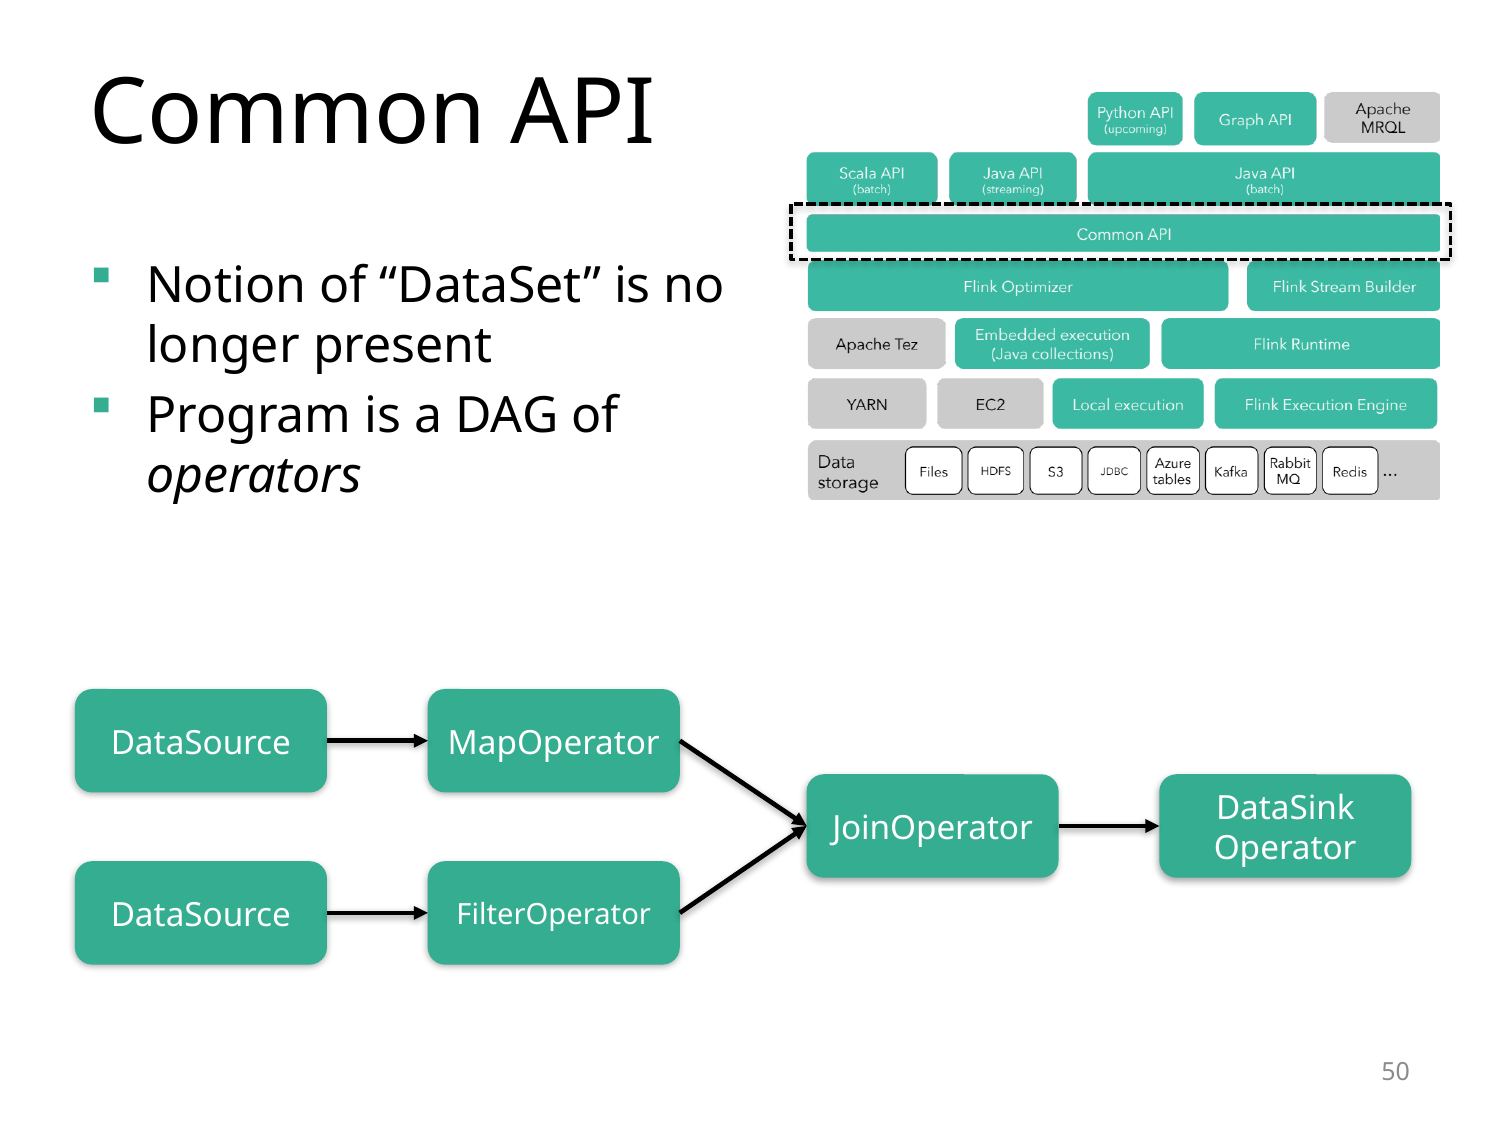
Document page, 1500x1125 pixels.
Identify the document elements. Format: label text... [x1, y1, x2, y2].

text_box Common API [75, 45, 1302, 193]
text_box FilterOperator [426, 860, 681, 966]
text_box Notion of “DataSet” is no longer present Program is a DAG of operators [74, 244, 771, 500]
text_box DataSource [74, 688, 328, 794]
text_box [679, 740, 807, 825]
picture [806, 90, 1441, 500]
text_box [790, 203, 801, 260]
text_box DataSource [74, 860, 328, 966]
text_box DataSink Operator [1158, 773, 1413, 879]
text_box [679, 825, 807, 914]
text_box [1446, 203, 1452, 260]
text_box MapOperator [426, 688, 681, 794]
text_box JoinOperator [810, 773, 1060, 879]
slide_number 50 [1074, 1042, 1425, 1103]
